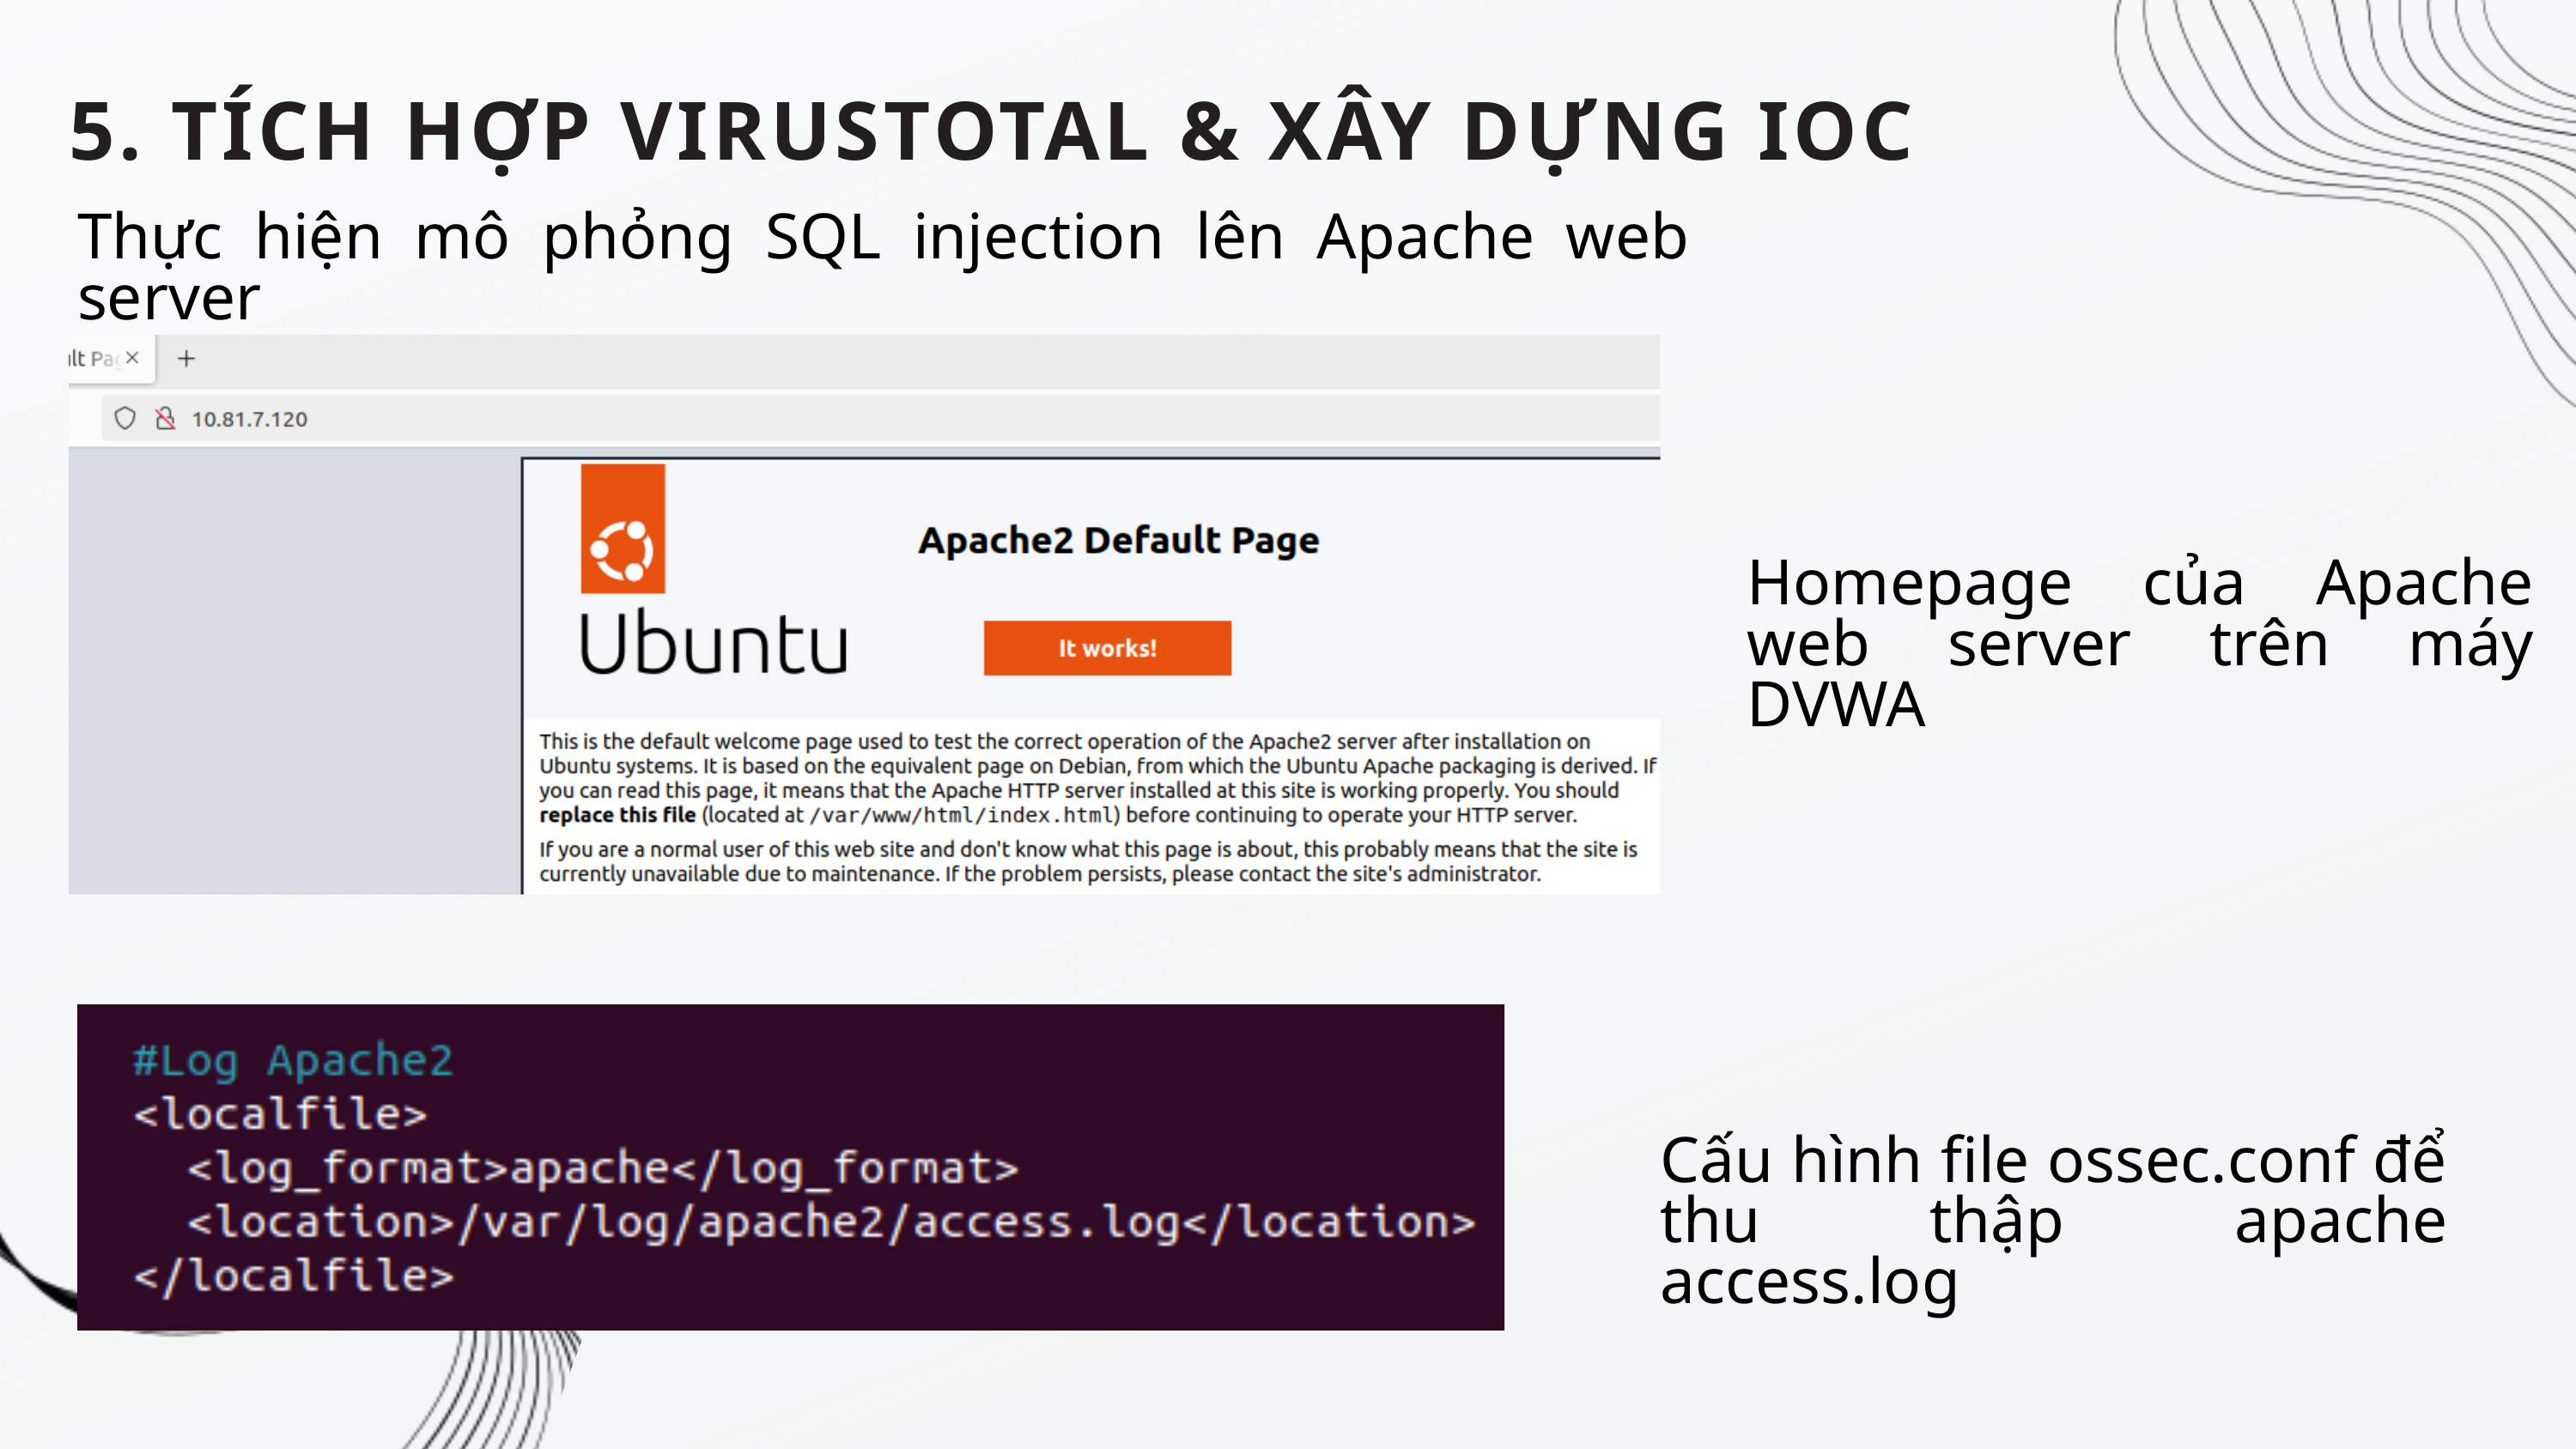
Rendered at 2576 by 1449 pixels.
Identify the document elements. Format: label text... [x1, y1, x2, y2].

text_box [0, 0, 2576, 1449]
text_box Thực hiện mô phỏng SQL injection lên Apache web server [76, 210, 1691, 332]
text_box [76, 1004, 1505, 1331]
text_box [0, 1052, 586, 1449]
text_box 5. TÍCH HỢP VIRUSTOTAL & XÂY DỰNG IOC [68, 64, 2020, 176]
text_box Cấu hình file ossec.conf để thu thập apache access.log [1660, 1133, 2448, 1317]
text_box Homepage của Apache web server trên máy DVWA [1747, 556, 2535, 739]
text_box [68, 335, 1661, 895]
text_box [2113, 0, 2576, 421]
